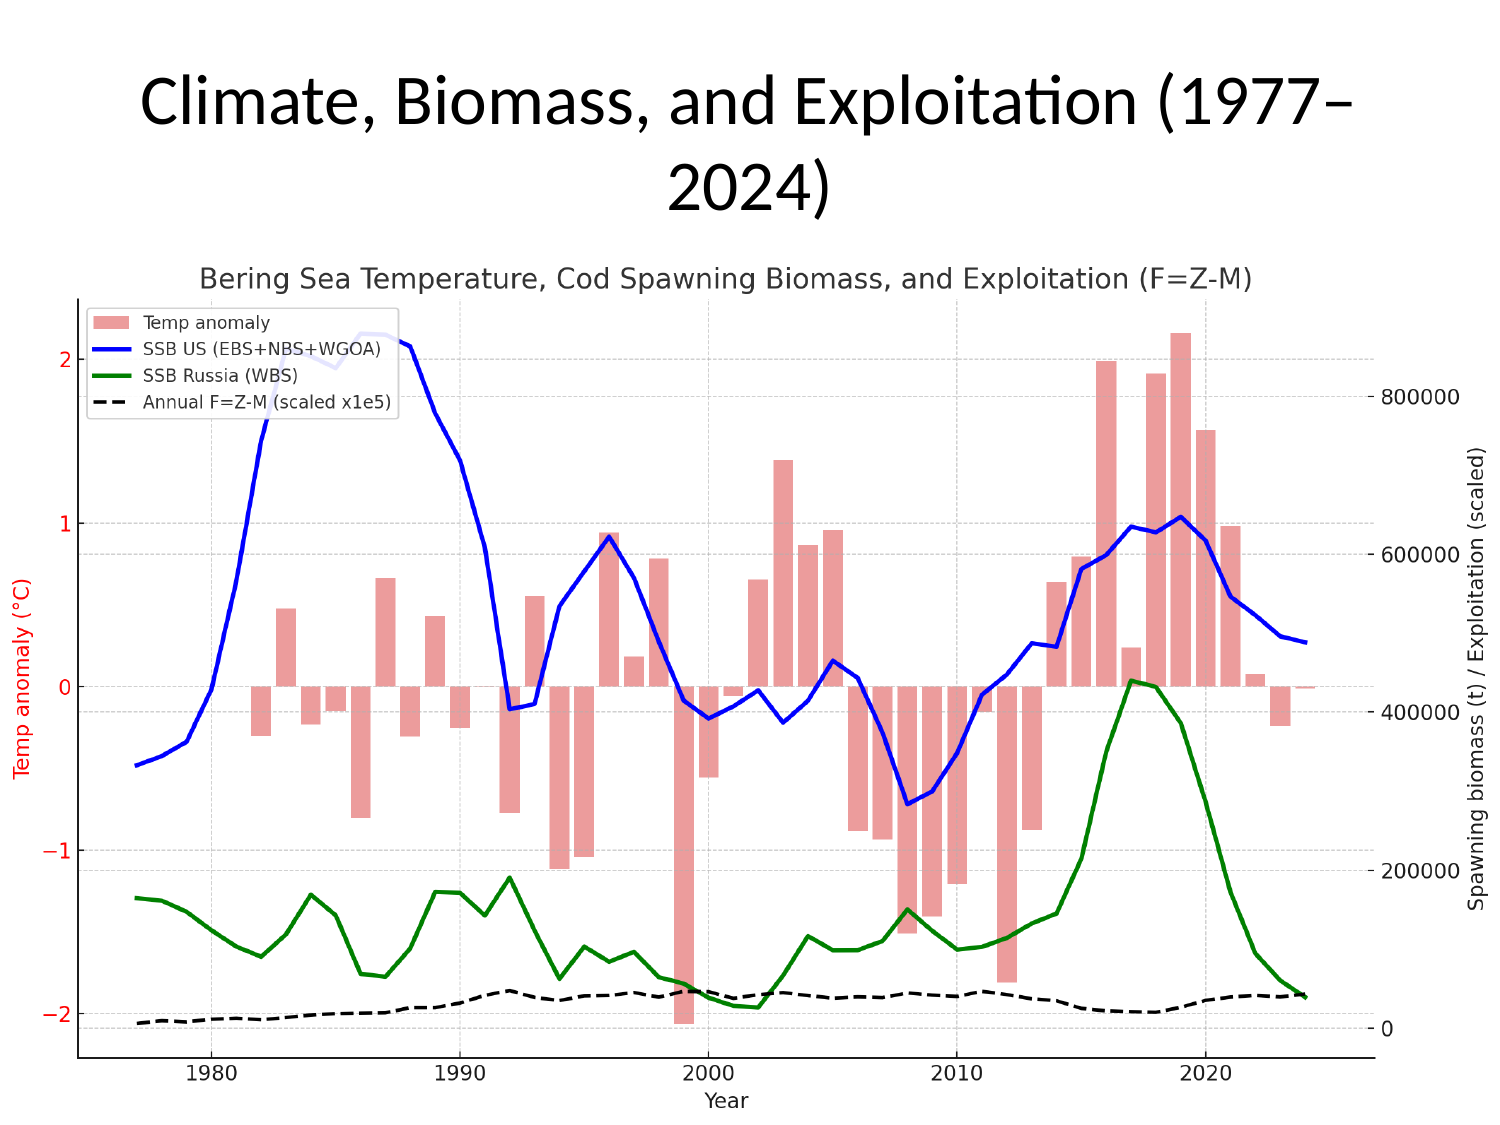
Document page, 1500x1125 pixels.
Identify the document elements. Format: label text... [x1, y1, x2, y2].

picture [0, 254, 1500, 1125]
title Climate, Biomass, and Exploitation (1977–2024) [75, 45, 1425, 233]
